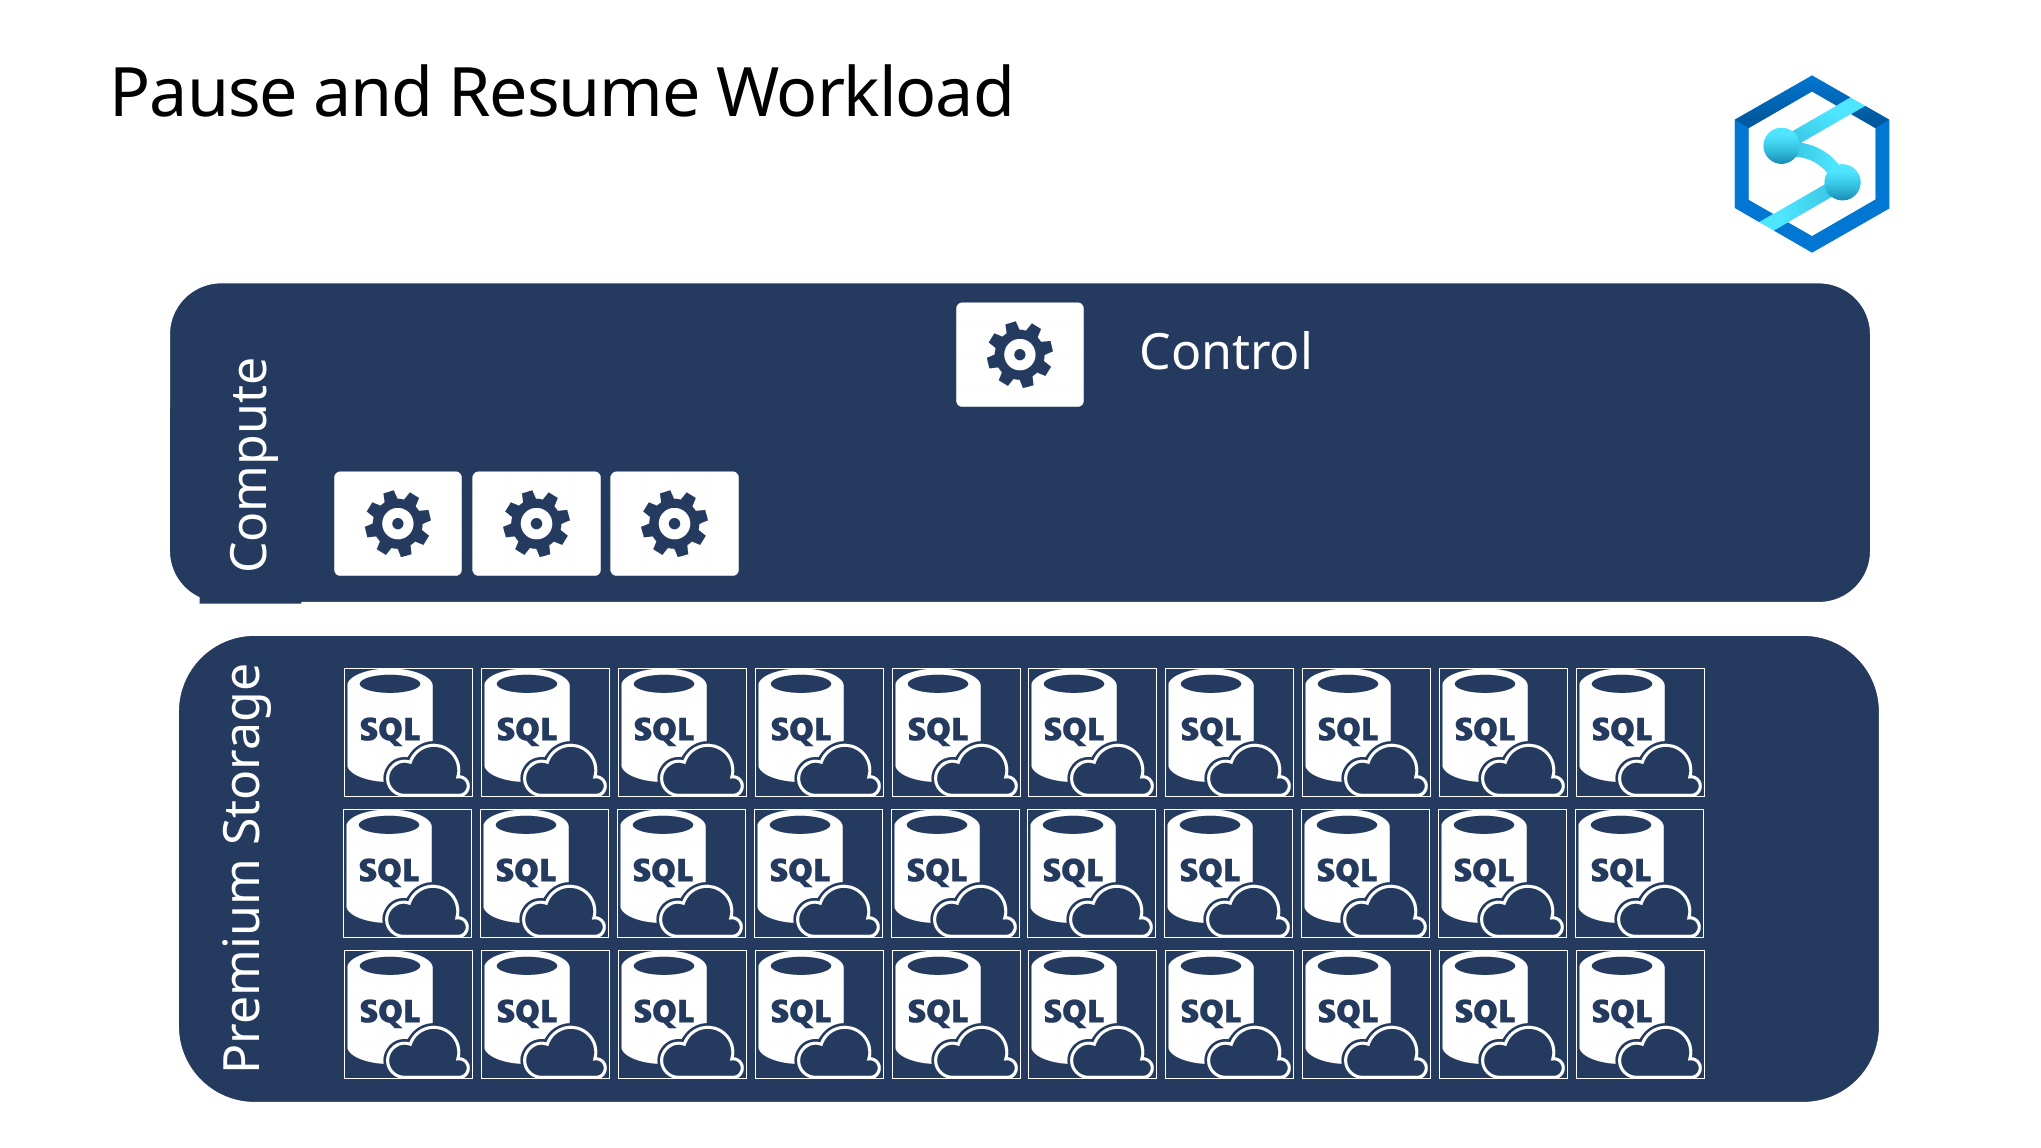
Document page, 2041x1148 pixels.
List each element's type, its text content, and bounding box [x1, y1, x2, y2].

picture [610, 459, 739, 588]
picture [1723, 75, 1901, 253]
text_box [956, 290, 1339, 419]
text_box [166, 280, 1874, 606]
picture [334, 459, 463, 588]
title Pause and Resume Workload [109, 53, 1931, 131]
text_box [175, 632, 1883, 1106]
picture [472, 459, 601, 588]
